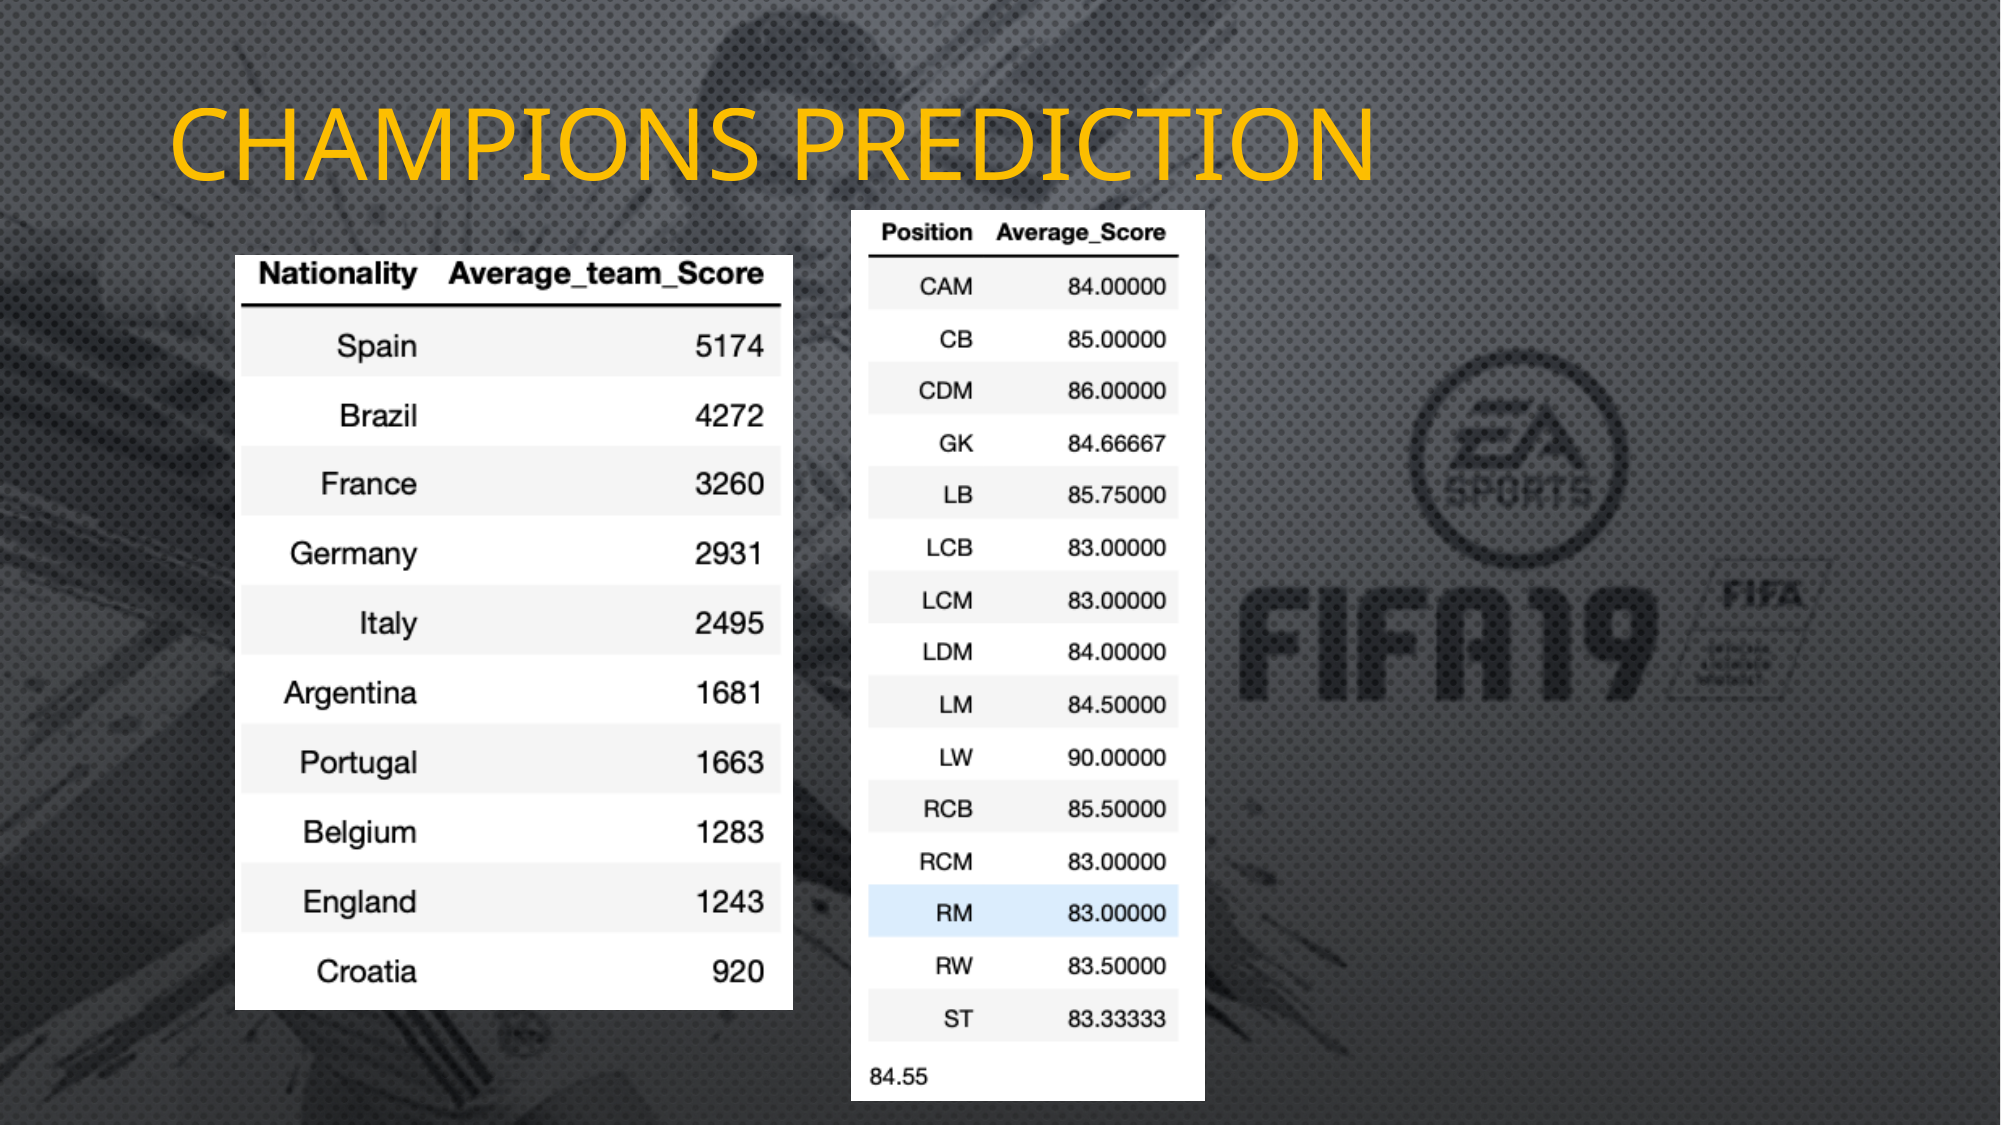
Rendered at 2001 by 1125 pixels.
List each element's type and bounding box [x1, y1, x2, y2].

list [0, 0, 2000, 1125]
picture [851, 209, 1205, 1101]
picture [235, 255, 793, 1010]
